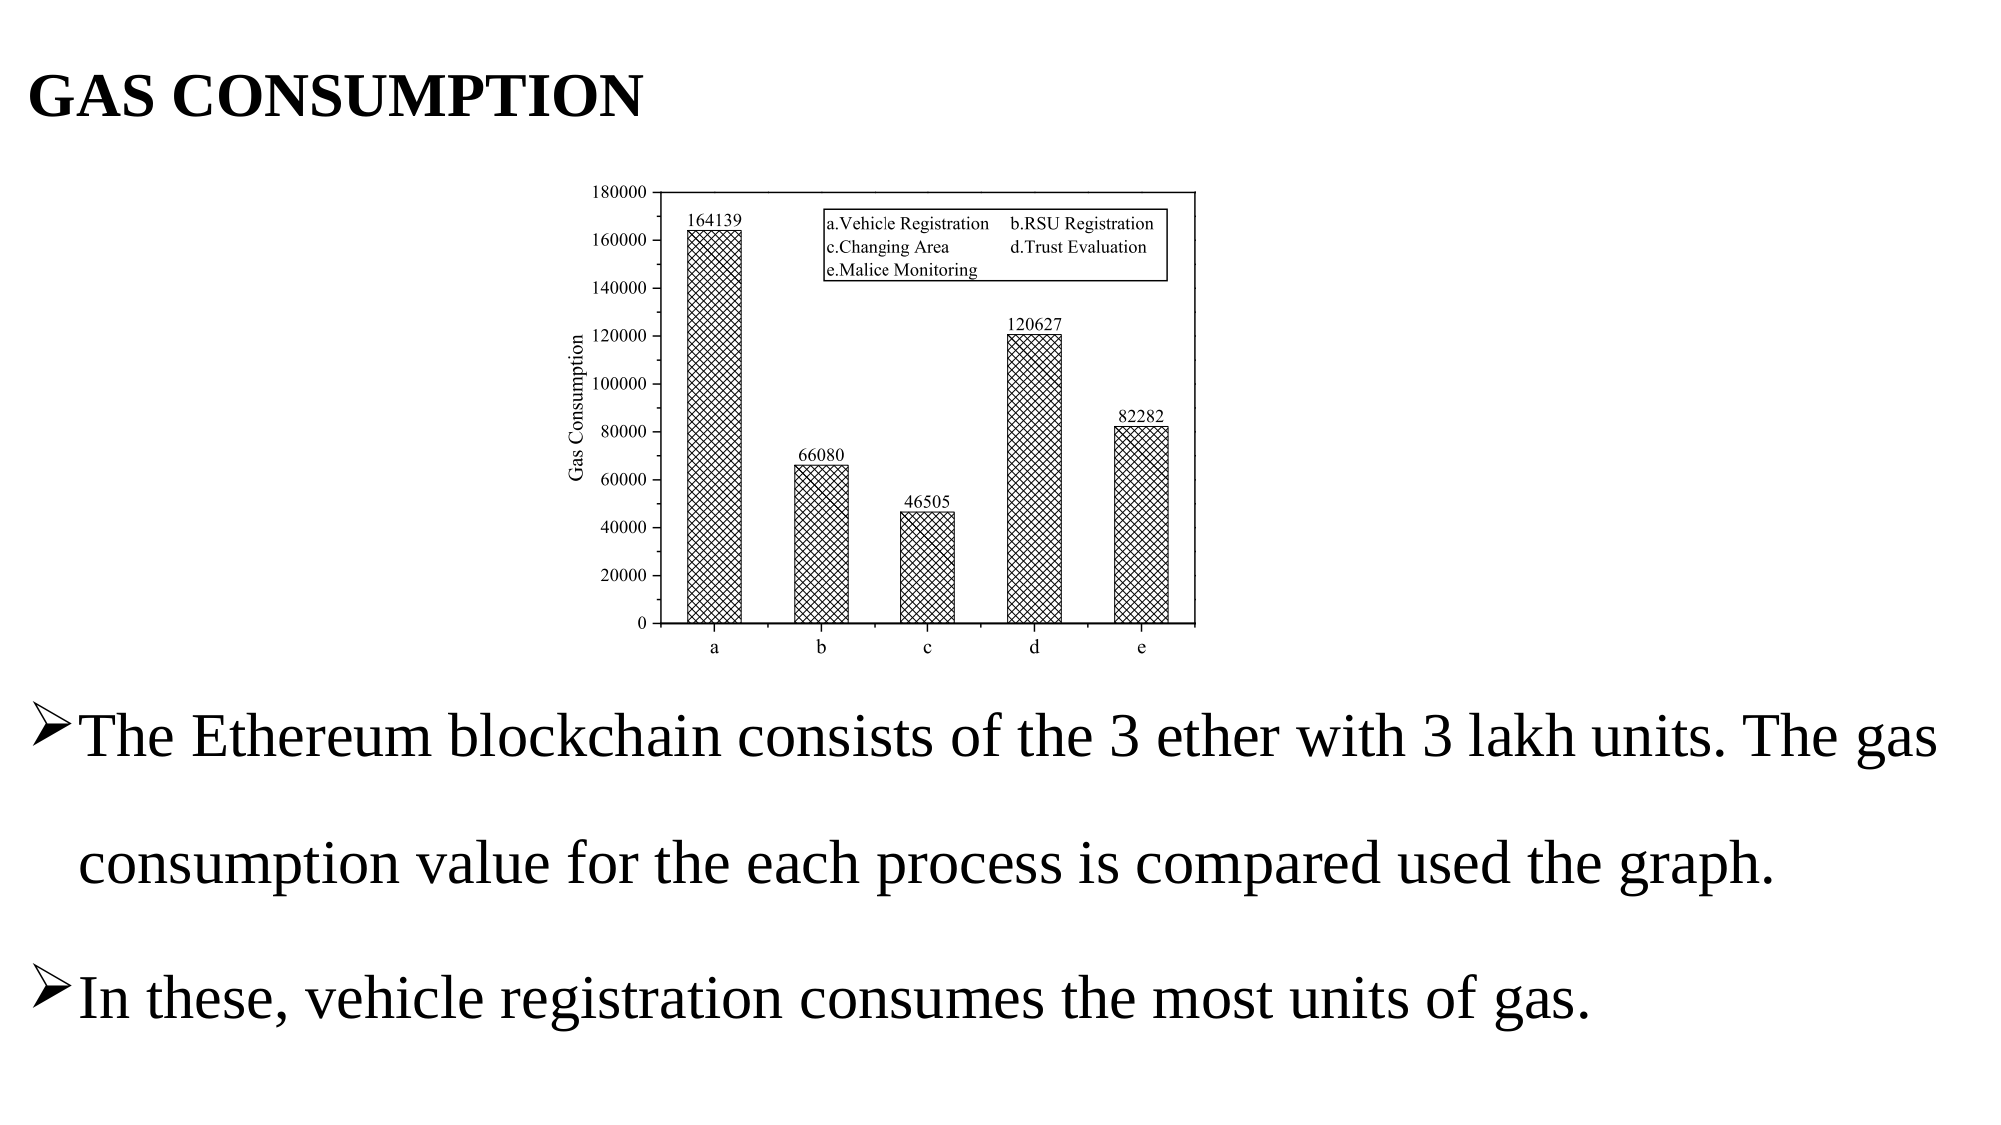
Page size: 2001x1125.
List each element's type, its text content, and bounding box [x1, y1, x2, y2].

list GAS CONSUMPTION The Ethereum blockchain consists of the 3 ether with 3 lakh units. The gas consumption value for the each process is compared used the graph. In these, vehicle registration consumes the most units of gas. [12, 29, 1988, 1125]
picture [556, 169, 1215, 668]
